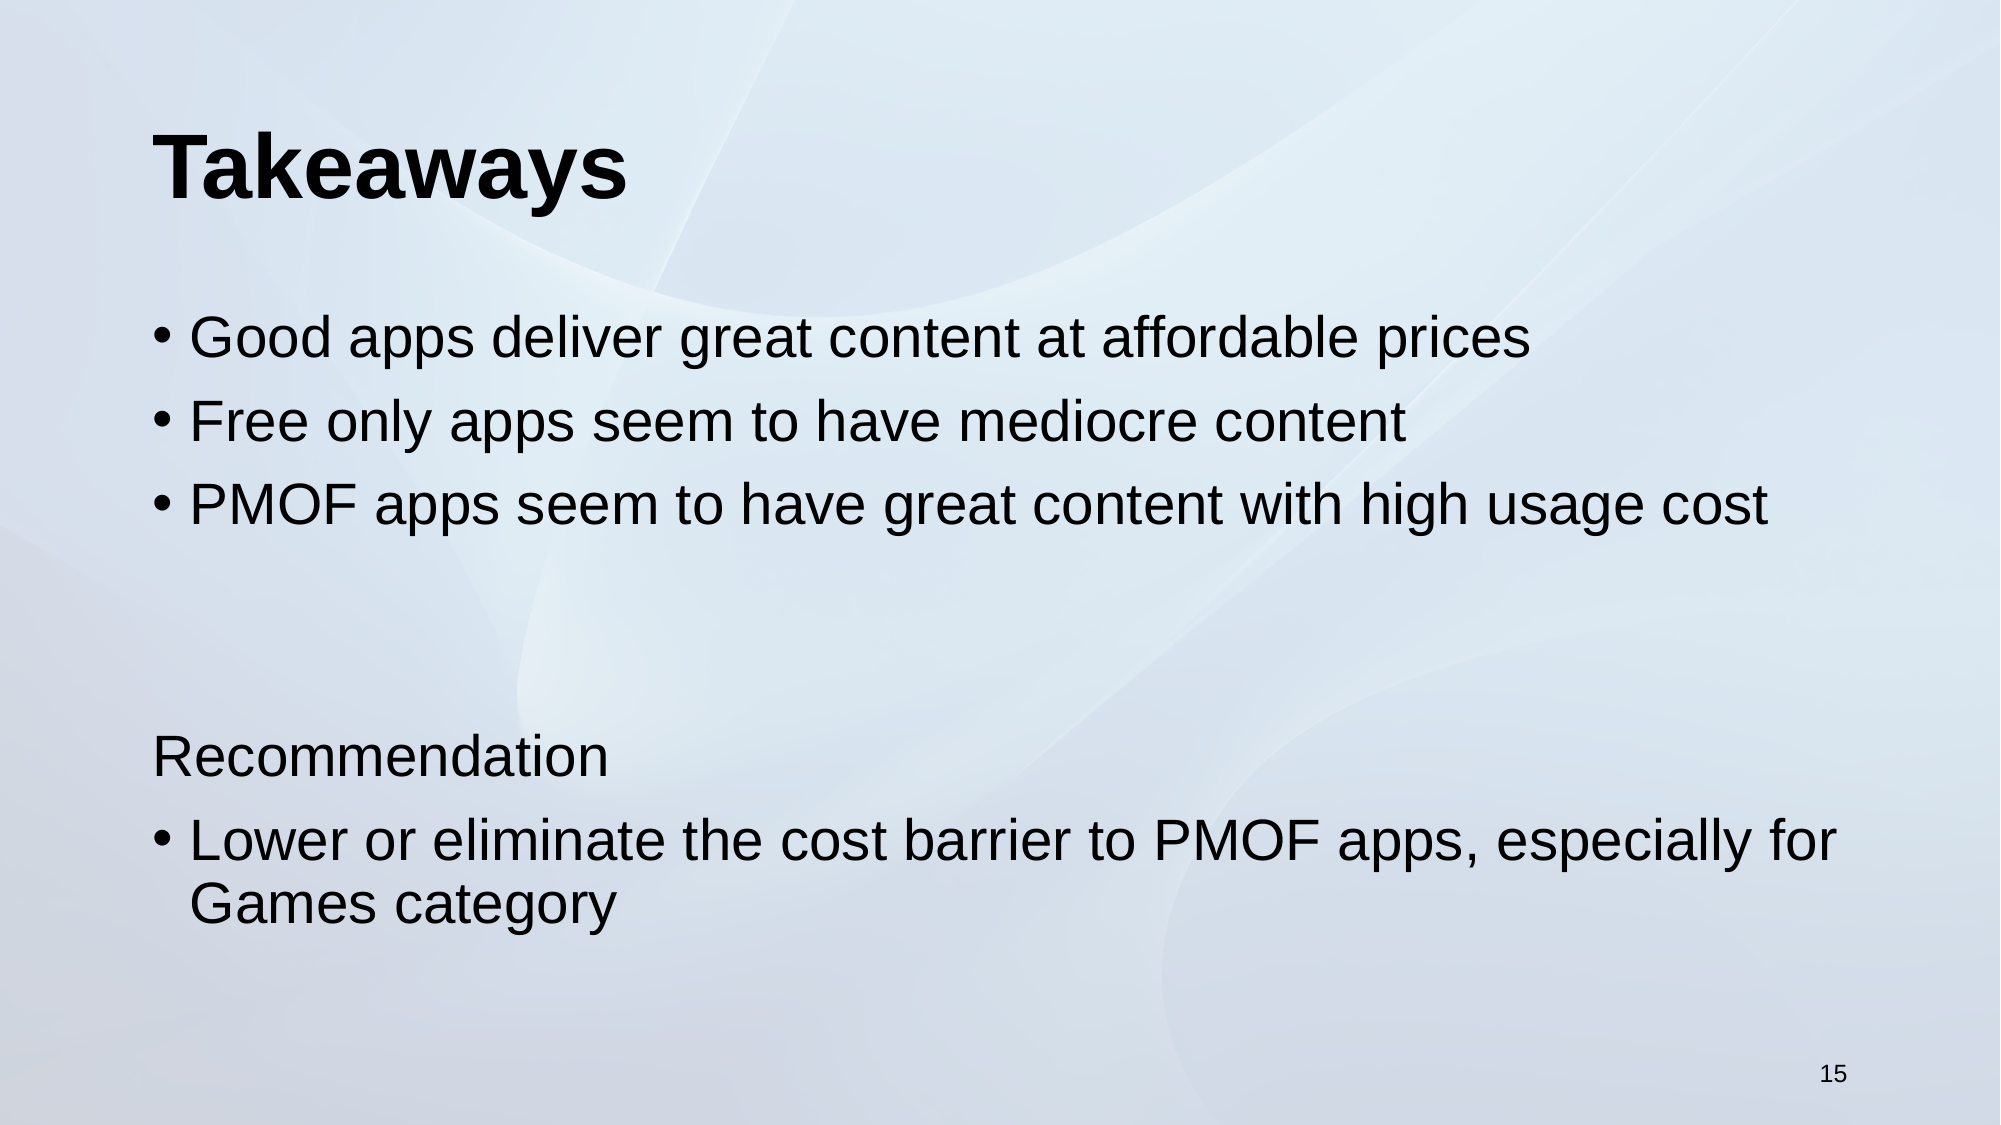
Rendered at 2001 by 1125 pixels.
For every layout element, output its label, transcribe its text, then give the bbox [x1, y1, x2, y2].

title Takeaways [137, 59, 1863, 278]
slide_number 15 [1412, 1042, 1863, 1103]
list Good apps deliver great content at affordable prices Free only apps seem to have mediocre content PMOF apps seem to have great content with high usage cost Recommendation Lower or eliminate the cost barrier to PMOF apps, especially for Games category [137, 299, 1863, 1014]
